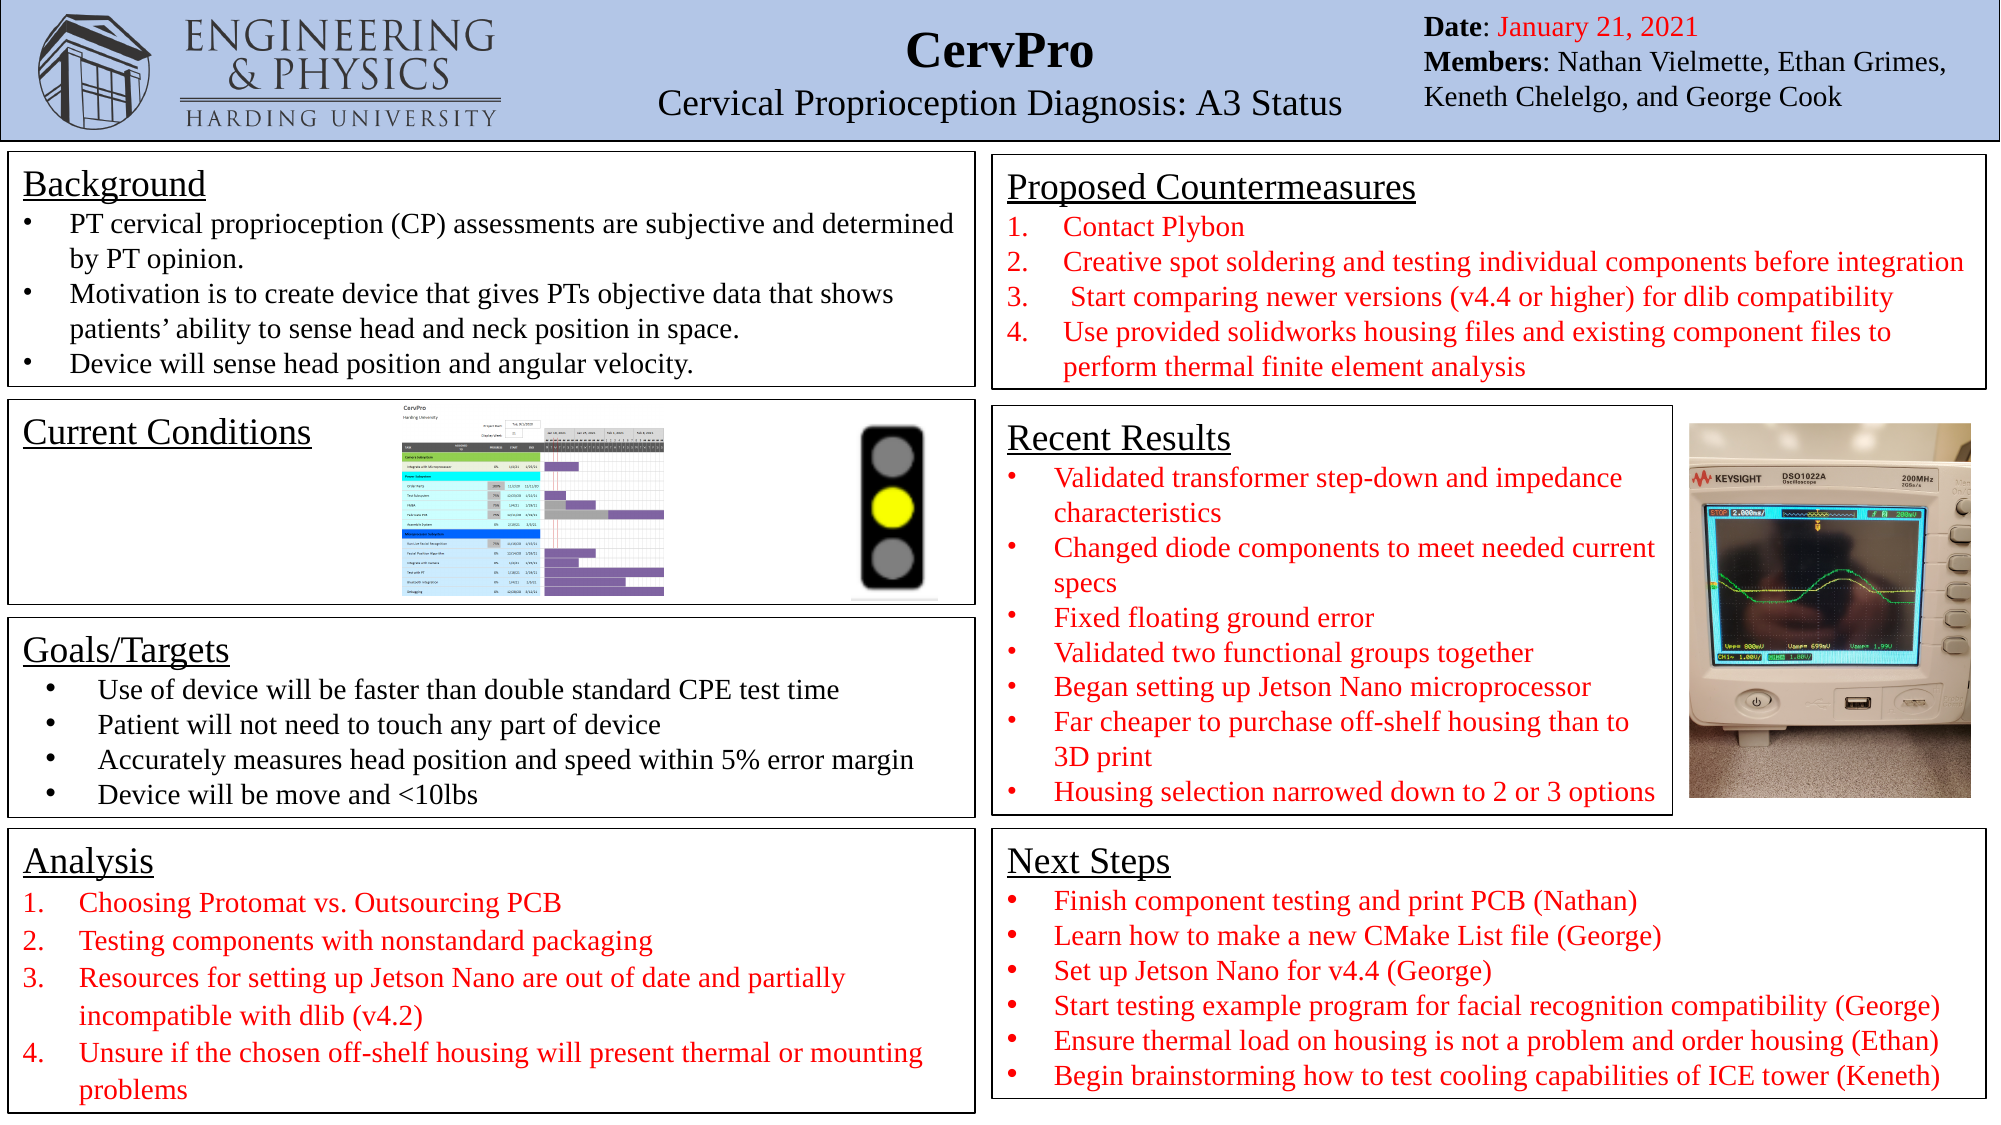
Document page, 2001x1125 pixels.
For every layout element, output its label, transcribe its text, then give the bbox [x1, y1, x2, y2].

picture [38, 14, 501, 130]
text_box Date: January 21, 2021 Members: Nathan Vielmette, Ethan Grimes, Keneth Chelelgo, and George Cook [1408, 0, 1989, 120]
text_box Current Conditions [7, 399, 976, 605]
text_box Proposed Countermeasures Contact Plybon Creative spot soldering and testing individual components before integration Start comparing newer versions (v4.4 or higher) for dlib compatibility Use provided solidworks housing files and existing component files to perform thermal finite element analysis [991, 154, 1986, 390]
text_box Analysis Choosing Protomat vs. Outsourcing PCB Testing components with nonstandard packaging Resources for setting up Jetson Nano are out of date and partially incompatible with dlib (v4.2) Unsure if the chosen off-shelf housing will present thermal or mounting problems [7, 828, 976, 1113]
text_box Recent Results Validated transformer step-down and impedance characteristics Changed diode components to meet needed current specs Fixed floating ground error Validated two functional groups together Began setting up Jetson Nano microprocessor Far cheaper to purchase off-shelf housing than to 3D print Housing selection narrowed down to 2 or 3 options [991, 405, 1673, 816]
picture [402, 404, 664, 596]
text_box Background PT cervical proprioception (CP) assessments are subjective and determined by PT opinion. Motivation is to create device that gives PTs objective data that shows patients’ ability to sense head and neck position in space. Device will sense head position and angular velocity. [7, 151, 976, 387]
text_box Goals/Targets Use of device will be faster than double standard CPE test time Patient will not need to touch any part of device Accurately measures head position and speed within 5% error margin Device will be move and <10lbs [7, 617, 976, 818]
picture [851, 422, 938, 601]
picture [1642, 424, 2000, 797]
text_box Next Steps Finish component testing and print PCB (Nathan) Learn how to make a new CMake List file (George) Set up Jetson Nano for v4.4 (George) Start testing example program for facial recognition compatibility (George) Ensure thermal load on housing is not a problem and order housing (Ethan) Begin brainstorming how to test cooling capabilities of ICE tower (Keneth) [991, 828, 1986, 1099]
text_box CervPro Cervical Proprioception Diagnosis: A3 Status [0, 0, 2000, 142]
